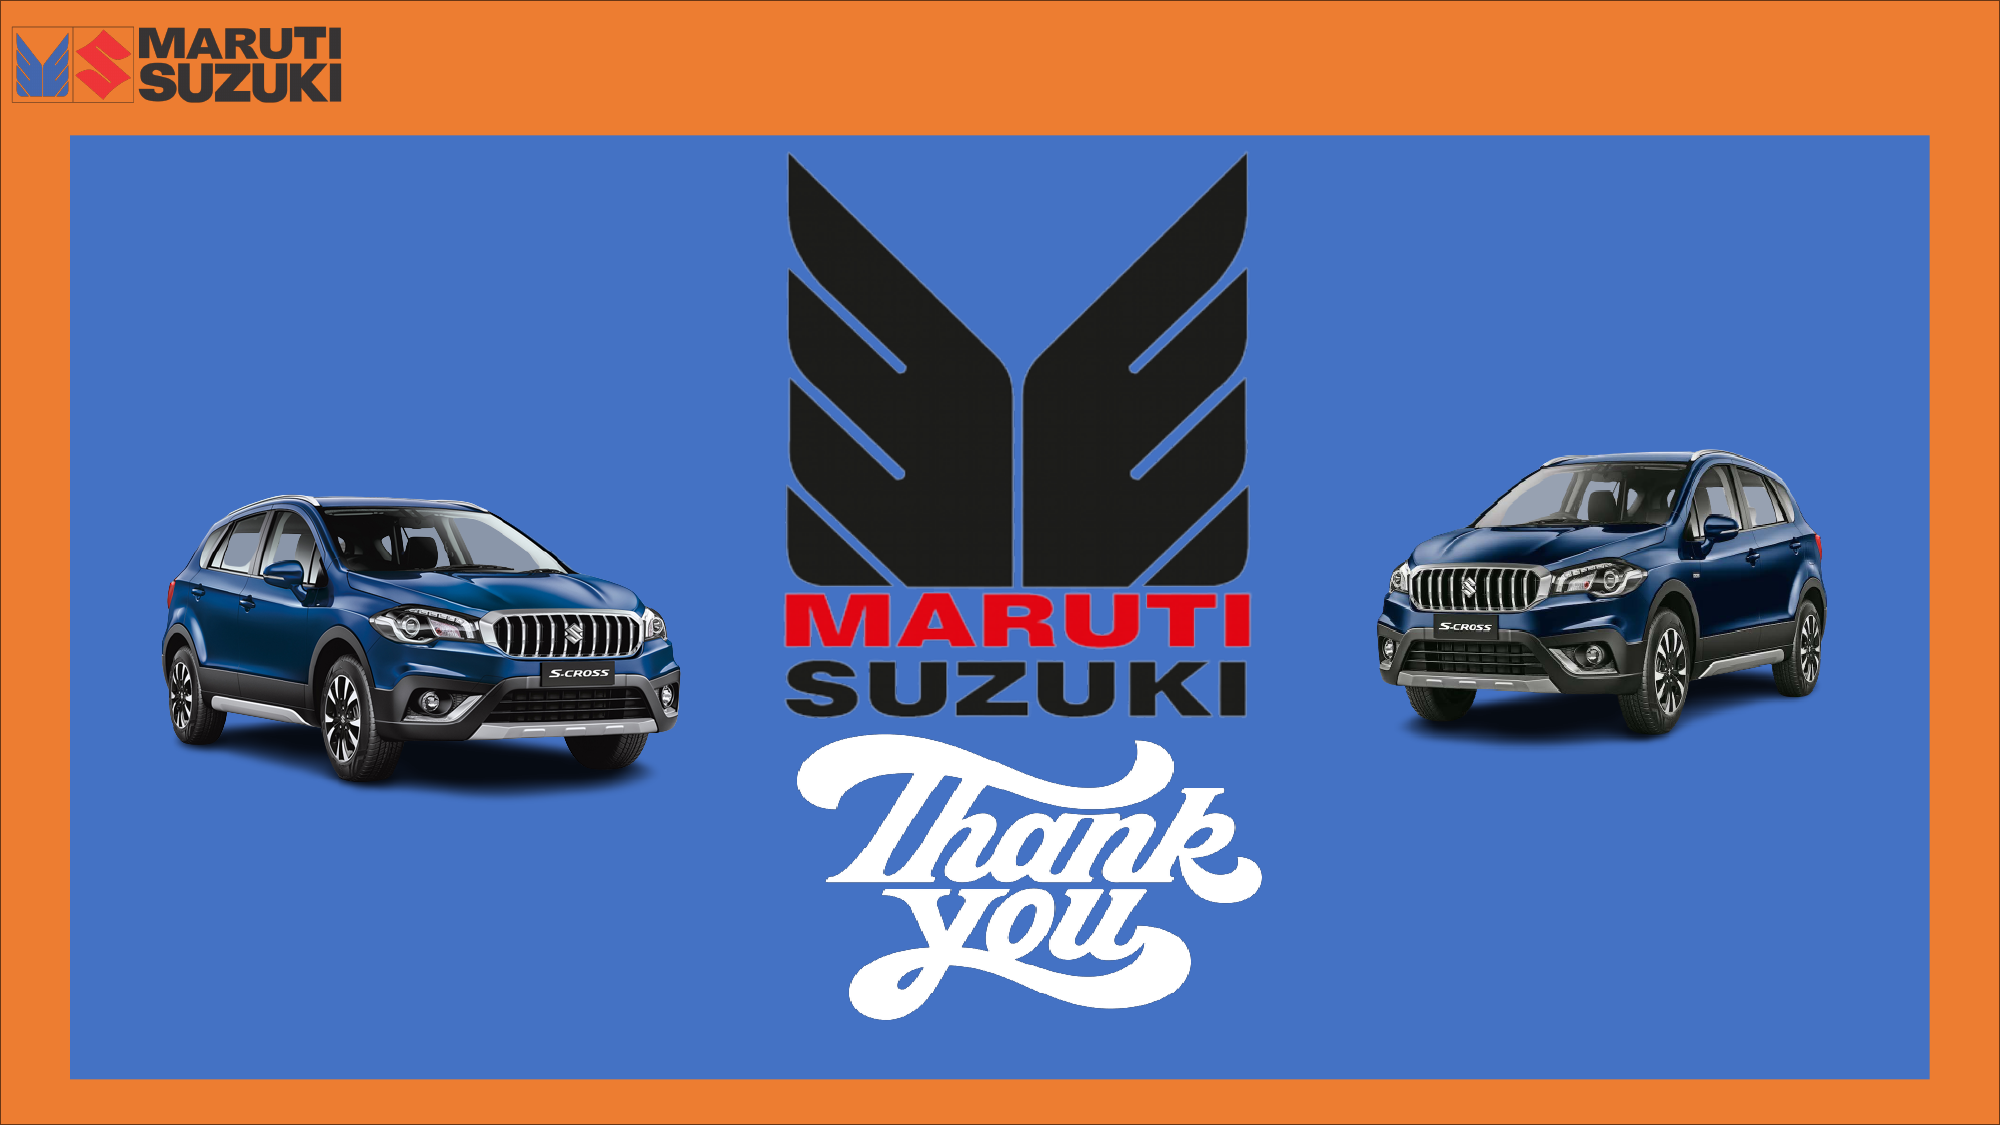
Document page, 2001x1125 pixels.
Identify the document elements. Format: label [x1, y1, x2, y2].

picture [0, 0, 353, 219]
text_box [1373, 134, 1931, 1081]
text_box [69, 134, 662, 1081]
text_box [0, 0, 2000, 1125]
picture [119, 89, 1907, 1081]
